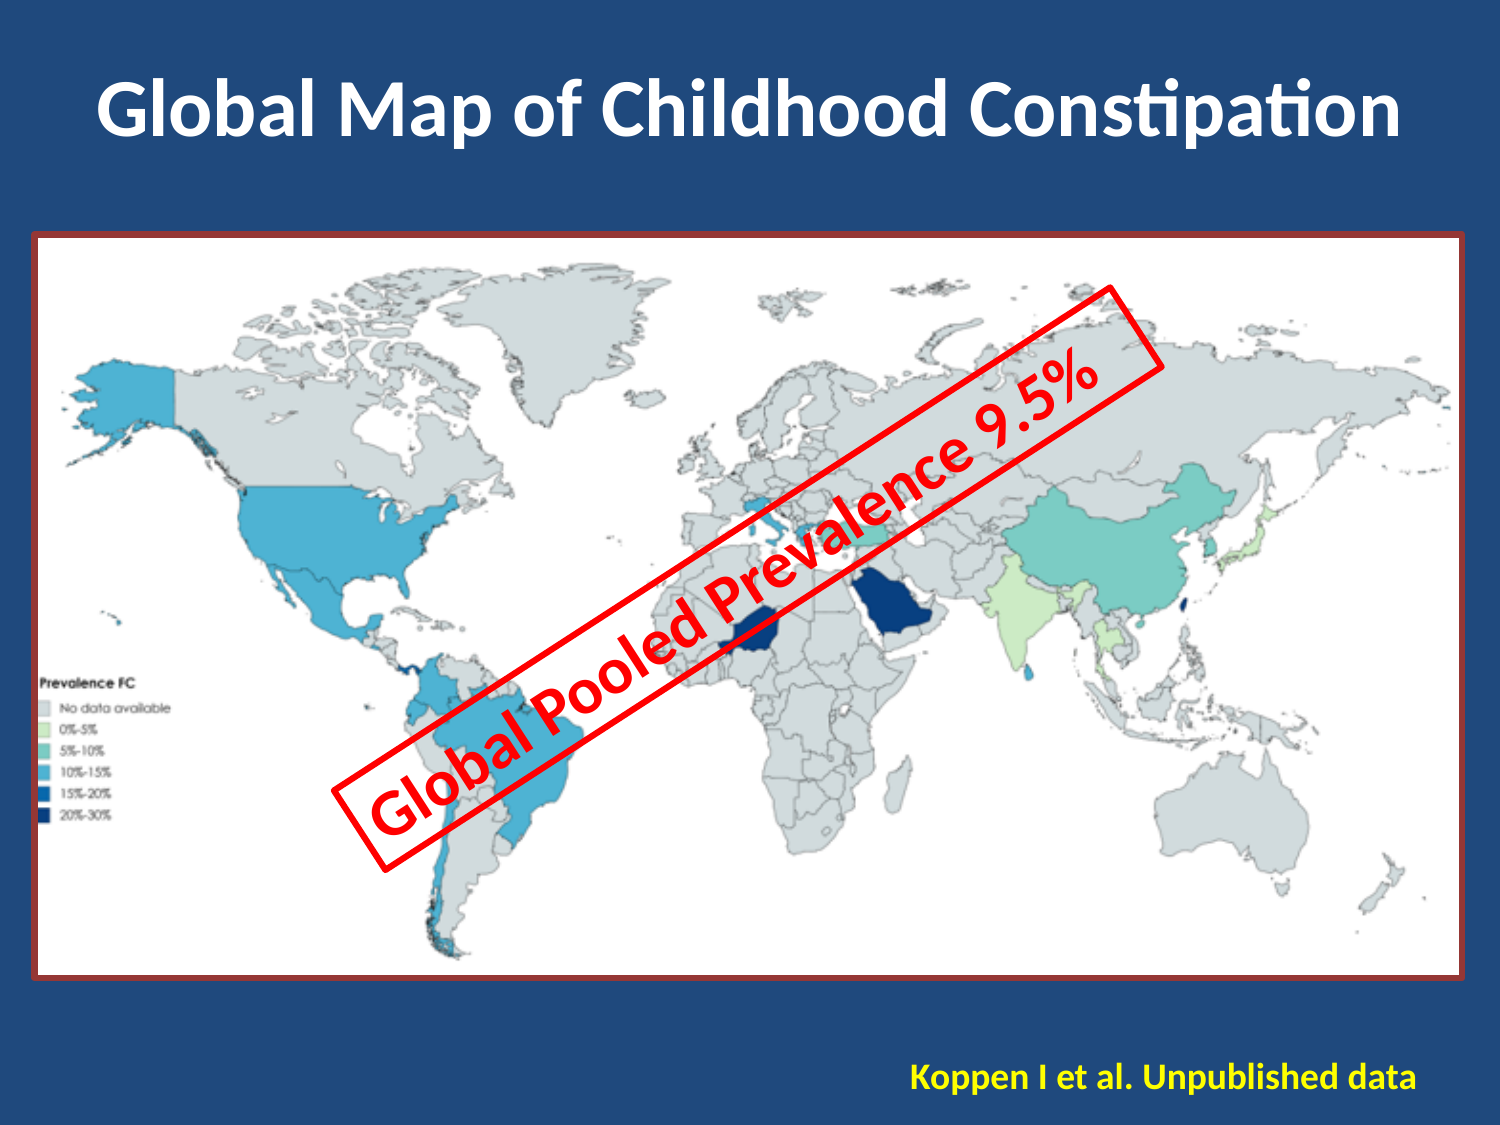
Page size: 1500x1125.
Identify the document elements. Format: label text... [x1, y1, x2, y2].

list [37, 237, 1460, 976]
text_box Koppen I et al. Unpublished data [895, 1044, 1433, 1104]
title Global Map of Childhood Constipation [75, 45, 1425, 163]
